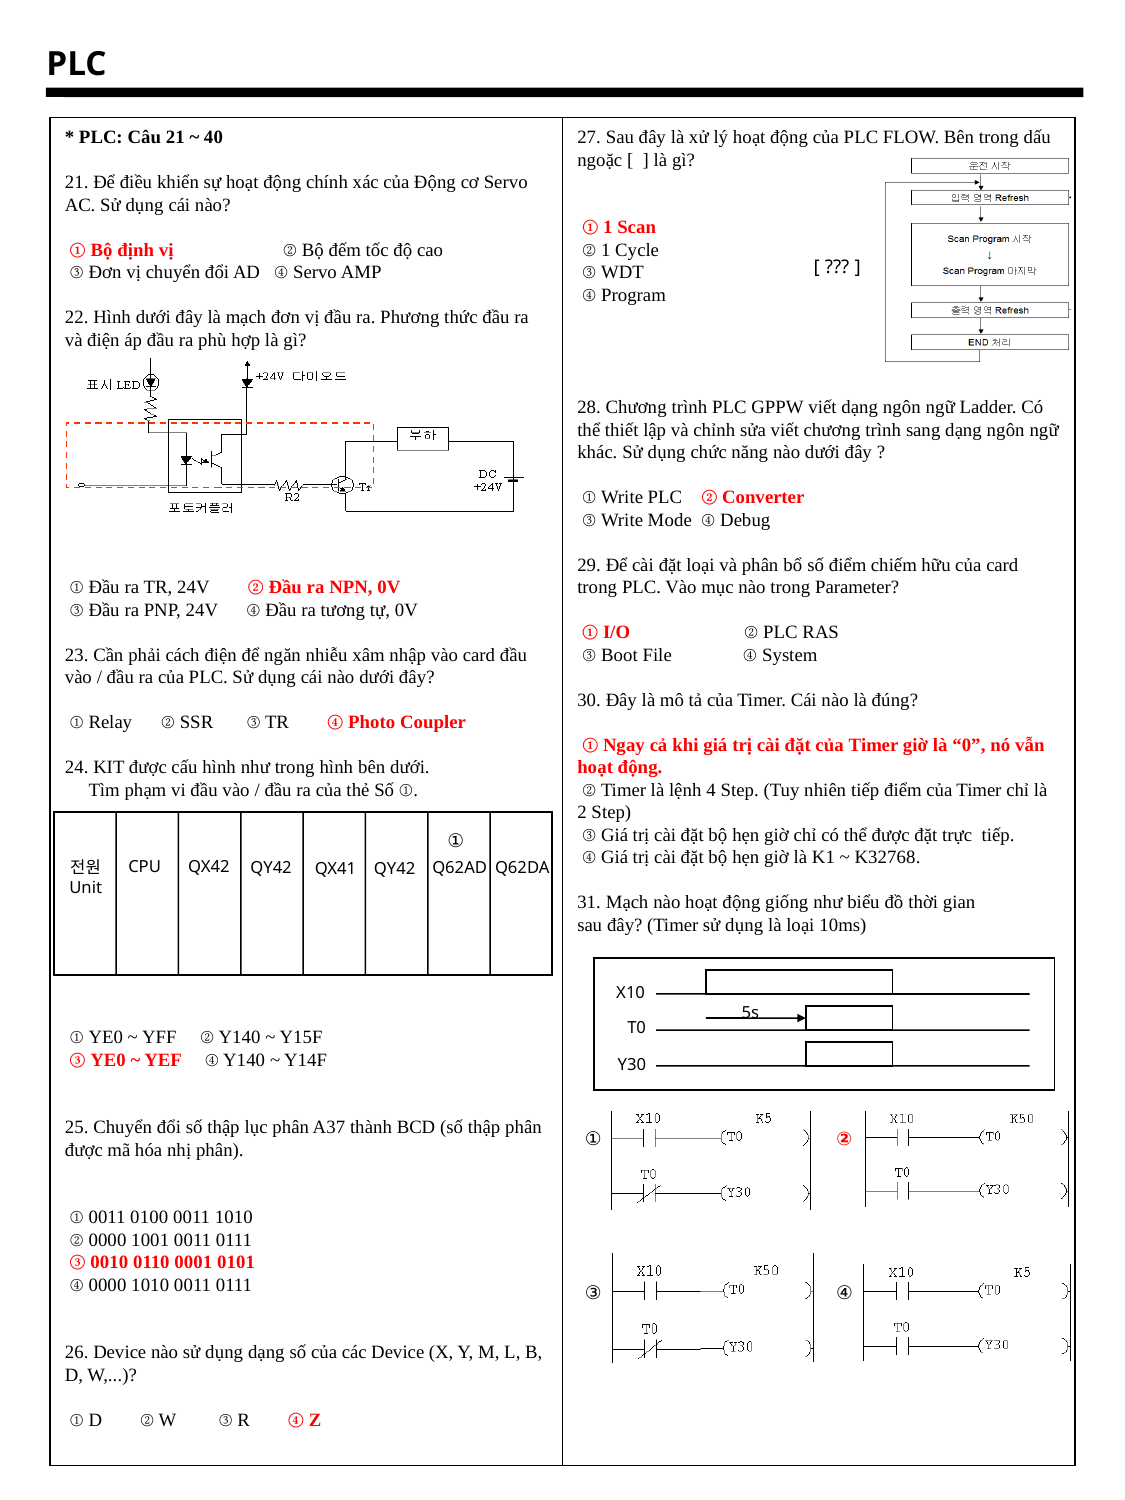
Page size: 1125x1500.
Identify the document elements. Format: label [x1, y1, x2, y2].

text_box [22, 34, 131, 90]
text_box [49, 117, 1075, 1466]
picture [880, 149, 1071, 369]
